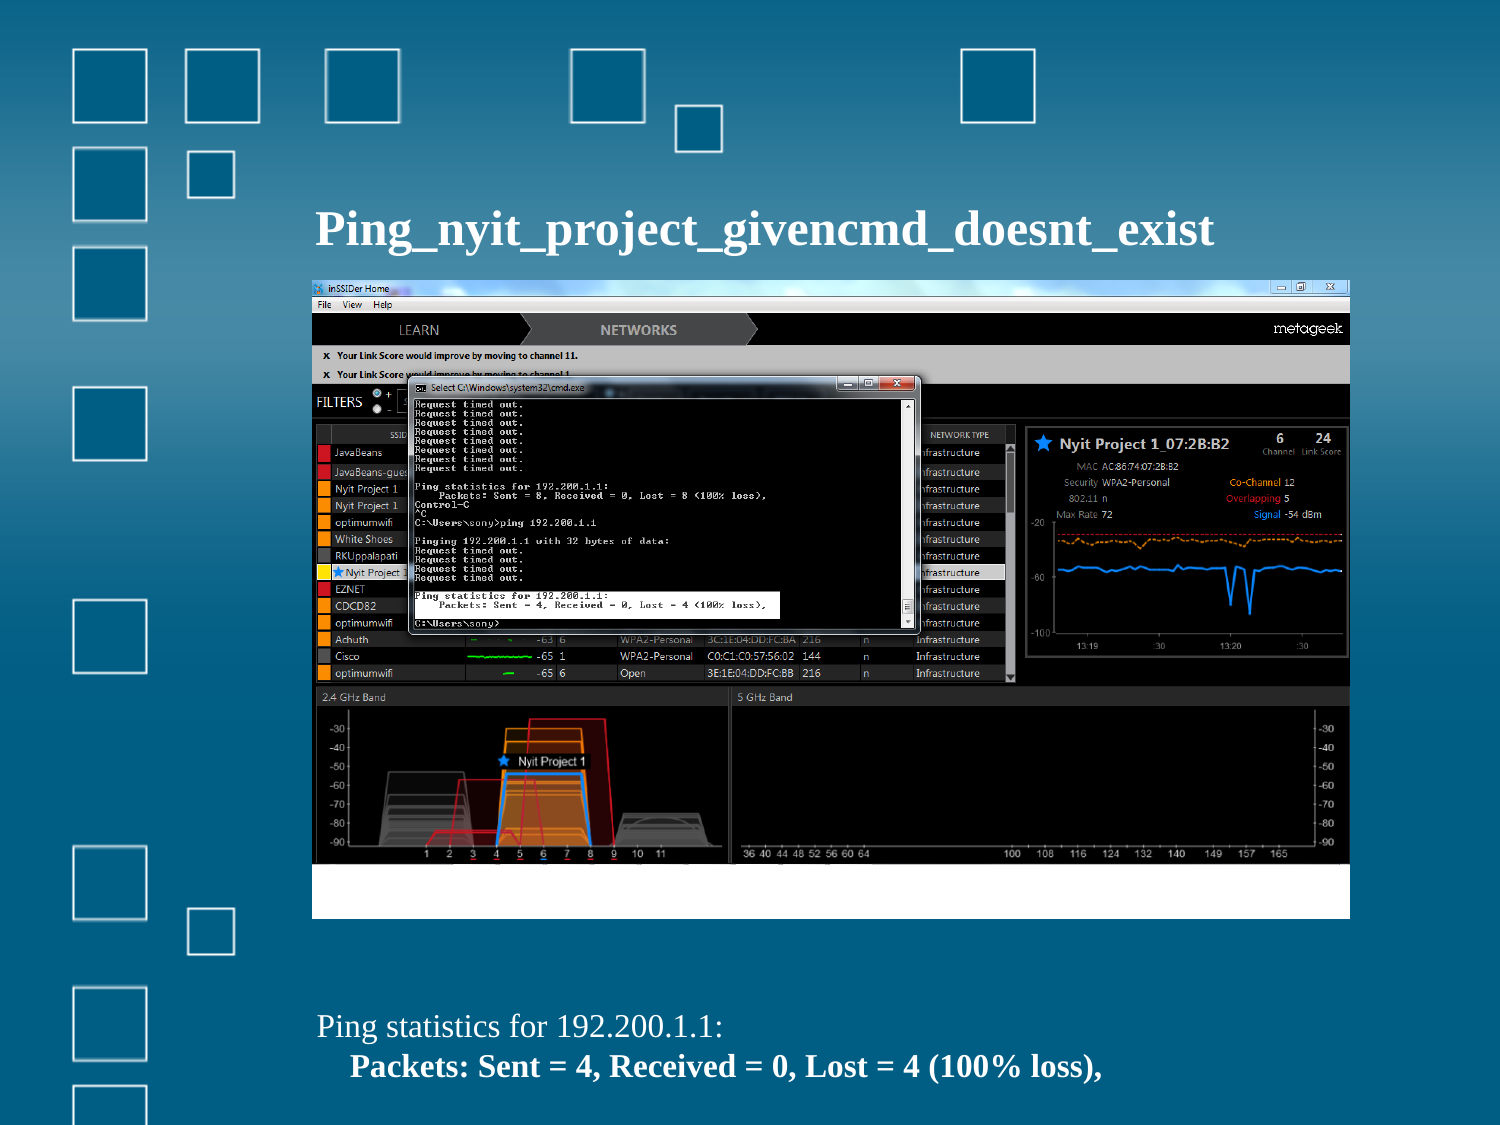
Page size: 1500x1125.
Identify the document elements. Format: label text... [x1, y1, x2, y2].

title Ping_nyit_project_givencmd_doesnt_exist [299, 124, 1388, 263]
picture [187, 908, 235, 956]
picture [72, 845, 147, 922]
picture [72, 985, 147, 1062]
picture [72, 1085, 147, 1125]
picture [72, 599, 147, 674]
picture [0, 11, 1500, 578]
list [312, 280, 1351, 920]
text_box Ping statistics for 192.200.1.1: Packets: Sent = 4, Received = 0, Lost = 4 (100% loss), [301, 954, 1390, 1092]
